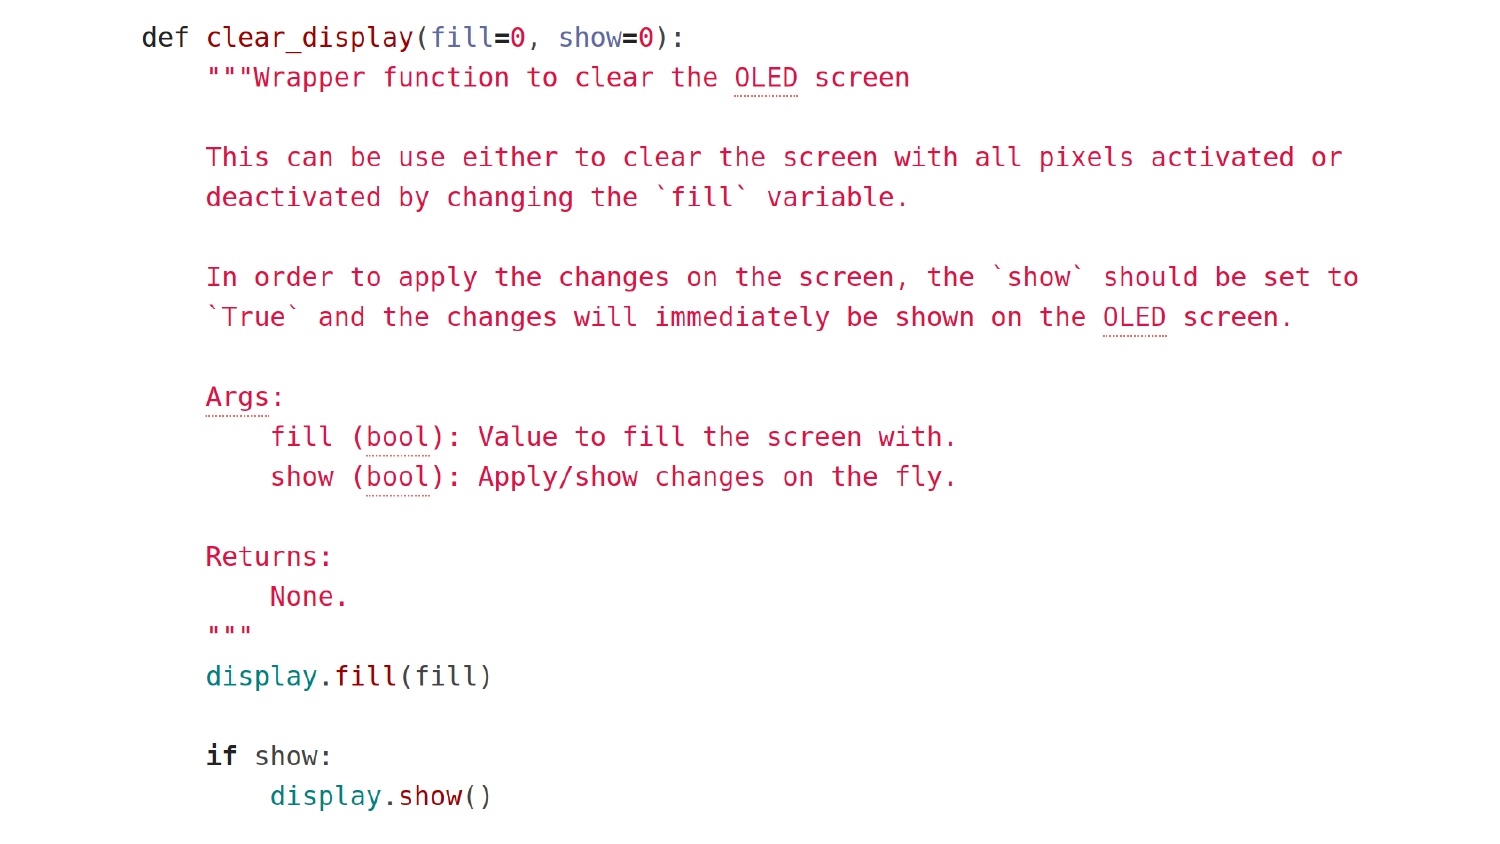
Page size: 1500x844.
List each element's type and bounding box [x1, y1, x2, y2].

picture [135, 24, 1365, 819]
